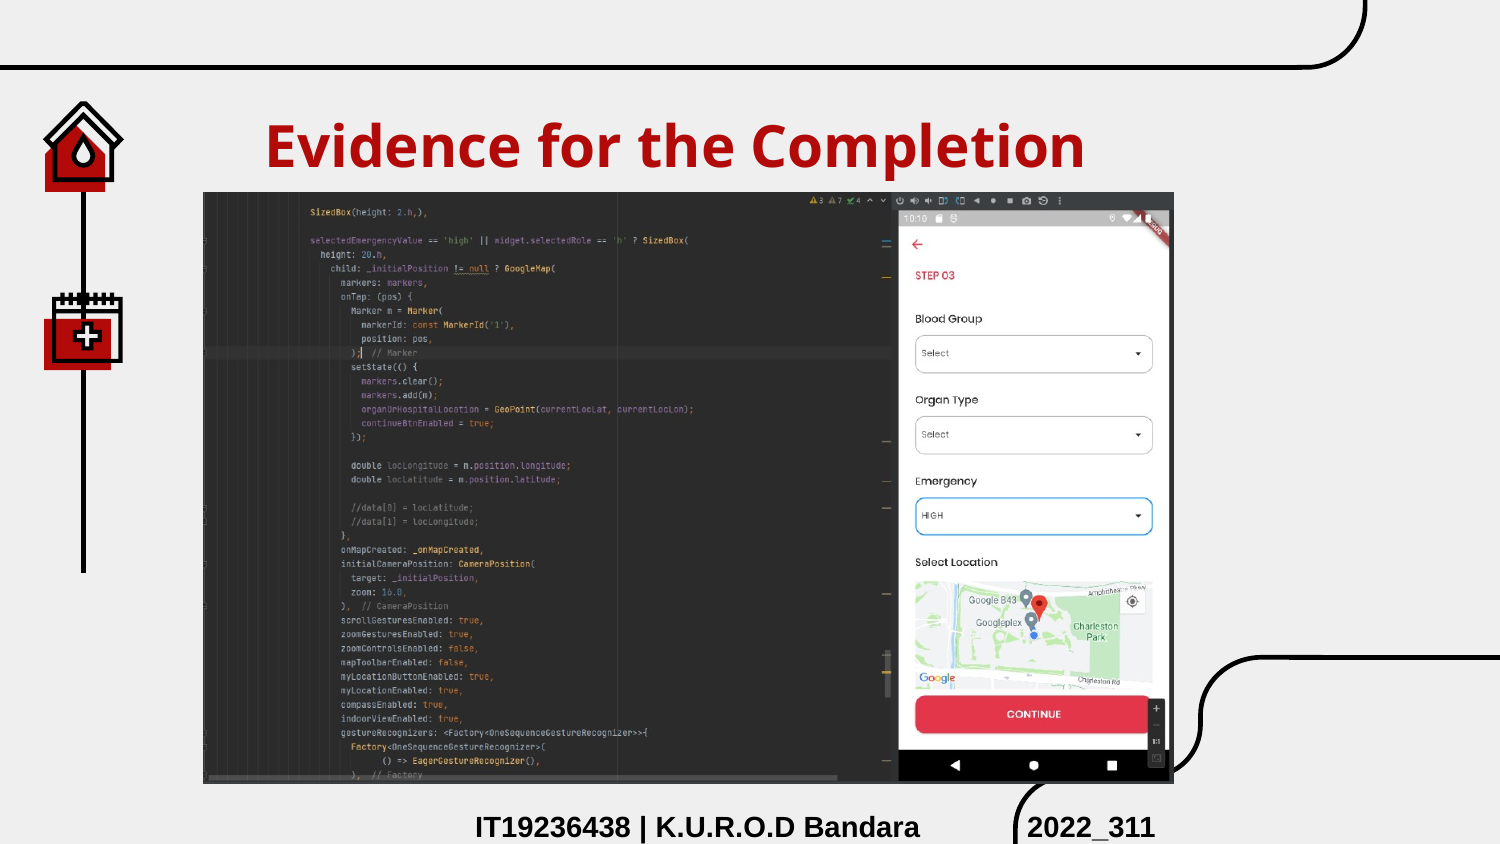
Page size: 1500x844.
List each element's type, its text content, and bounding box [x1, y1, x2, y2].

text_box IT19236438 | K.U.R.O.D Bandara 2022_311 [424, 800, 1208, 844]
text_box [42, 101, 125, 573]
picture [203, 192, 1174, 785]
title Evidence for the Completion [213, 97, 1170, 191]
